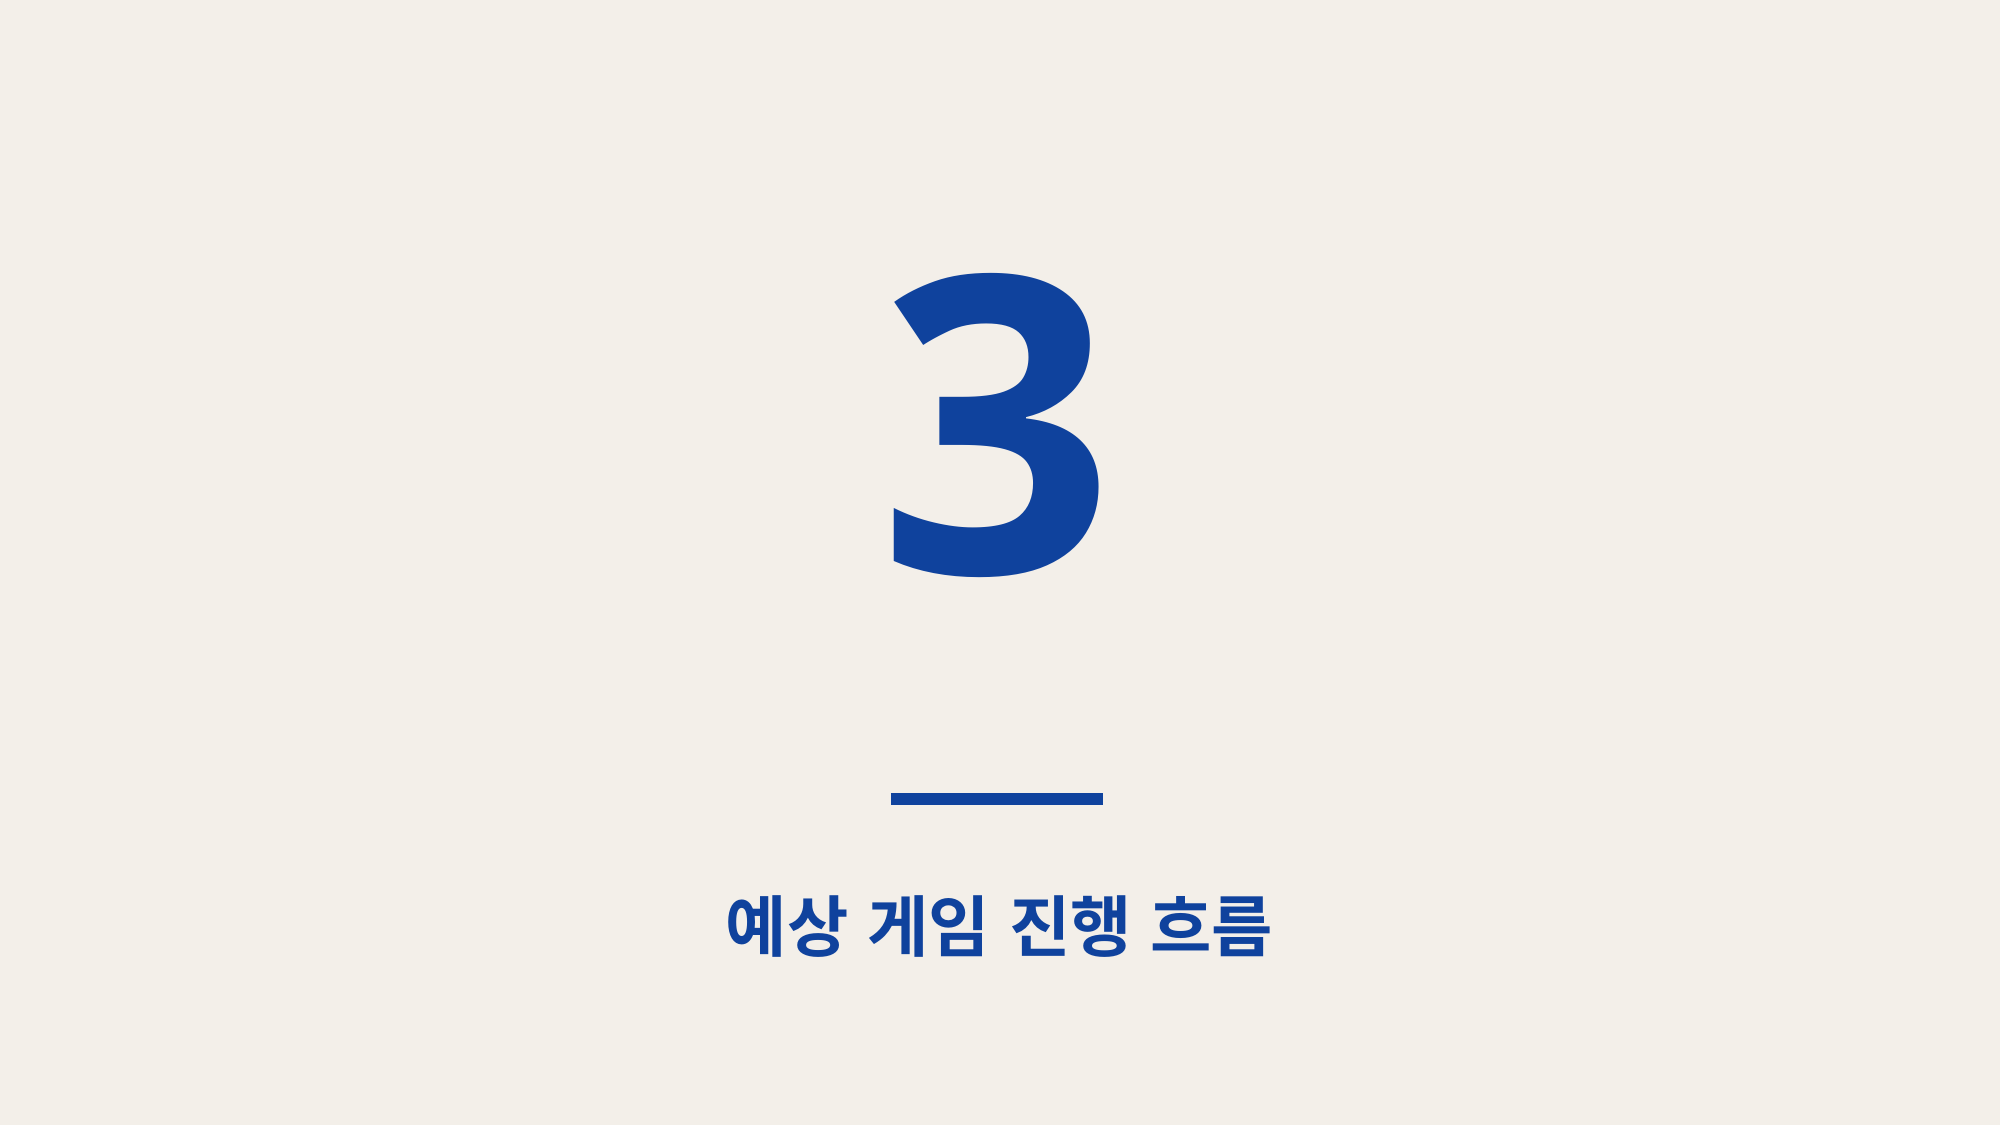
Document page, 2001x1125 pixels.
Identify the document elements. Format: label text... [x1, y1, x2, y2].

text_box 3 [863, 151, 1131, 664]
text_box 예상 게임 진행 흐름 [581, 877, 1419, 973]
